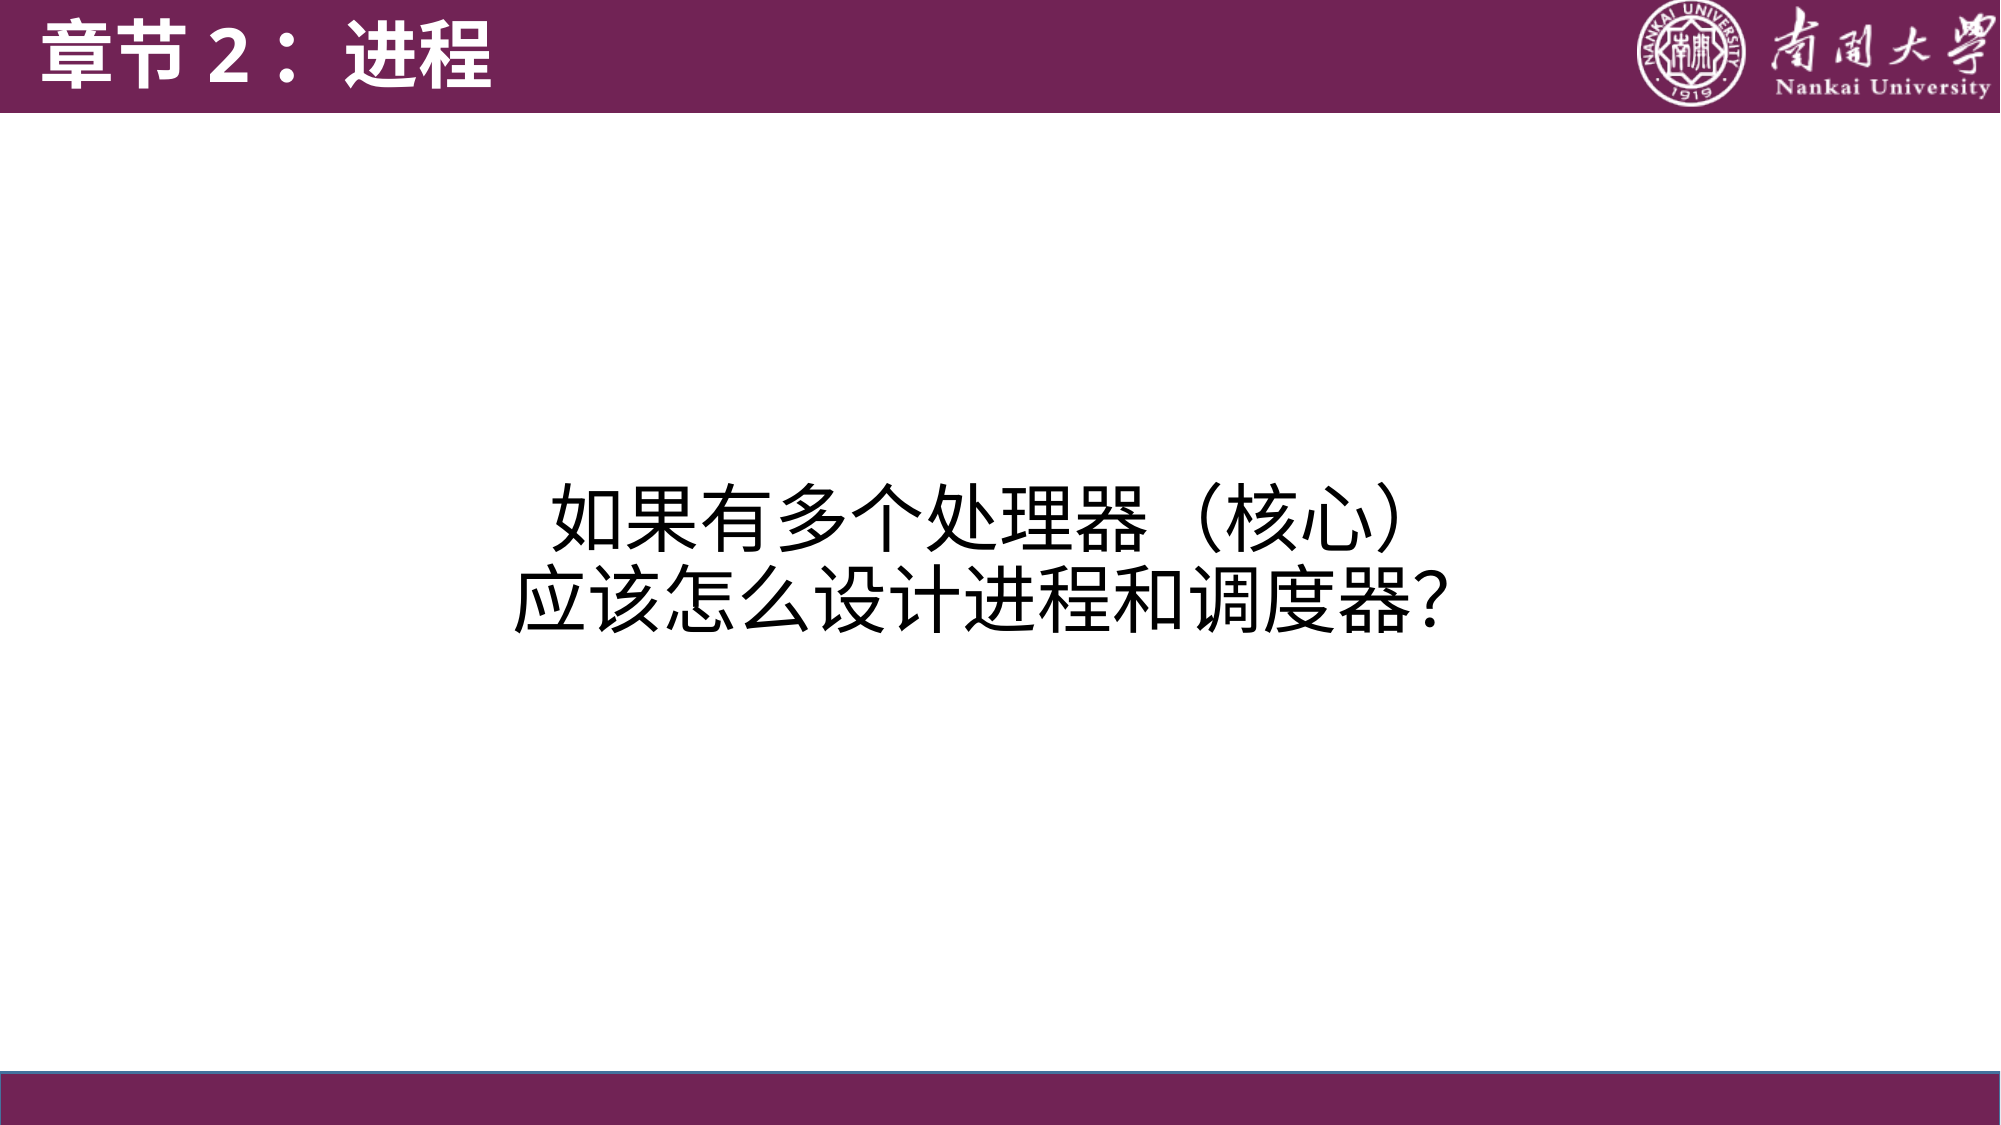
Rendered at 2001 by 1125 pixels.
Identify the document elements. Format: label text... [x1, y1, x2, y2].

text_box 章节2：进程 [24, 0, 1025, 116]
title 如果有多个处理器（核心） 应该怎么设计进程和调度器？ [362, 441, 1638, 683]
picture [1637, 0, 2001, 110]
